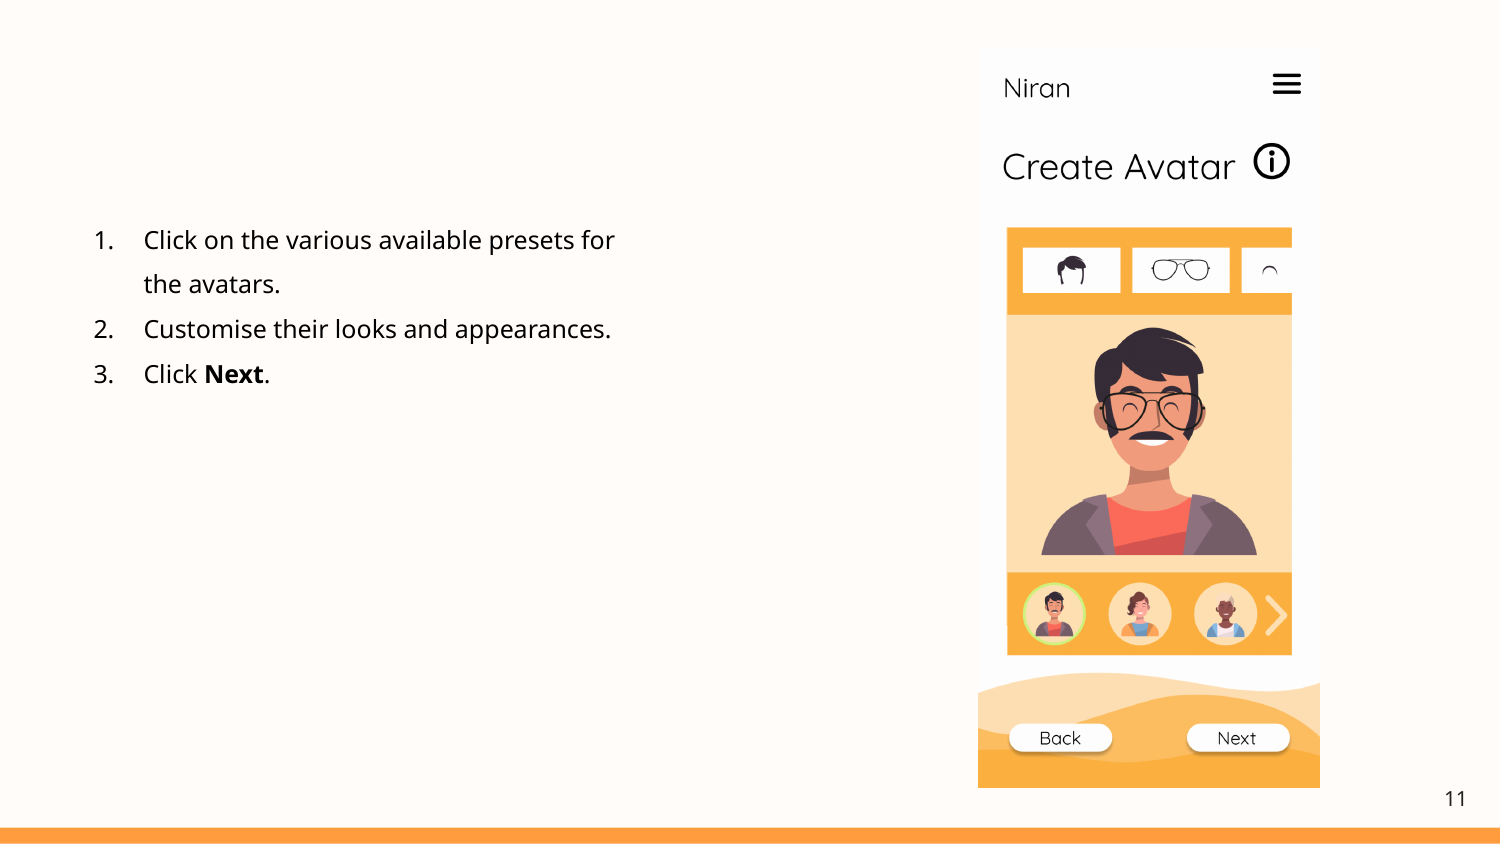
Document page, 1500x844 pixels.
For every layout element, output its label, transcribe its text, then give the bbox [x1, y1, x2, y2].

slide_number ‹#› [1392, 767, 1483, 833]
picture [978, 49, 1320, 789]
text_box Click on the various available presets for the avatars. Customise their looks and appearances. Click Next. [53, 194, 654, 404]
